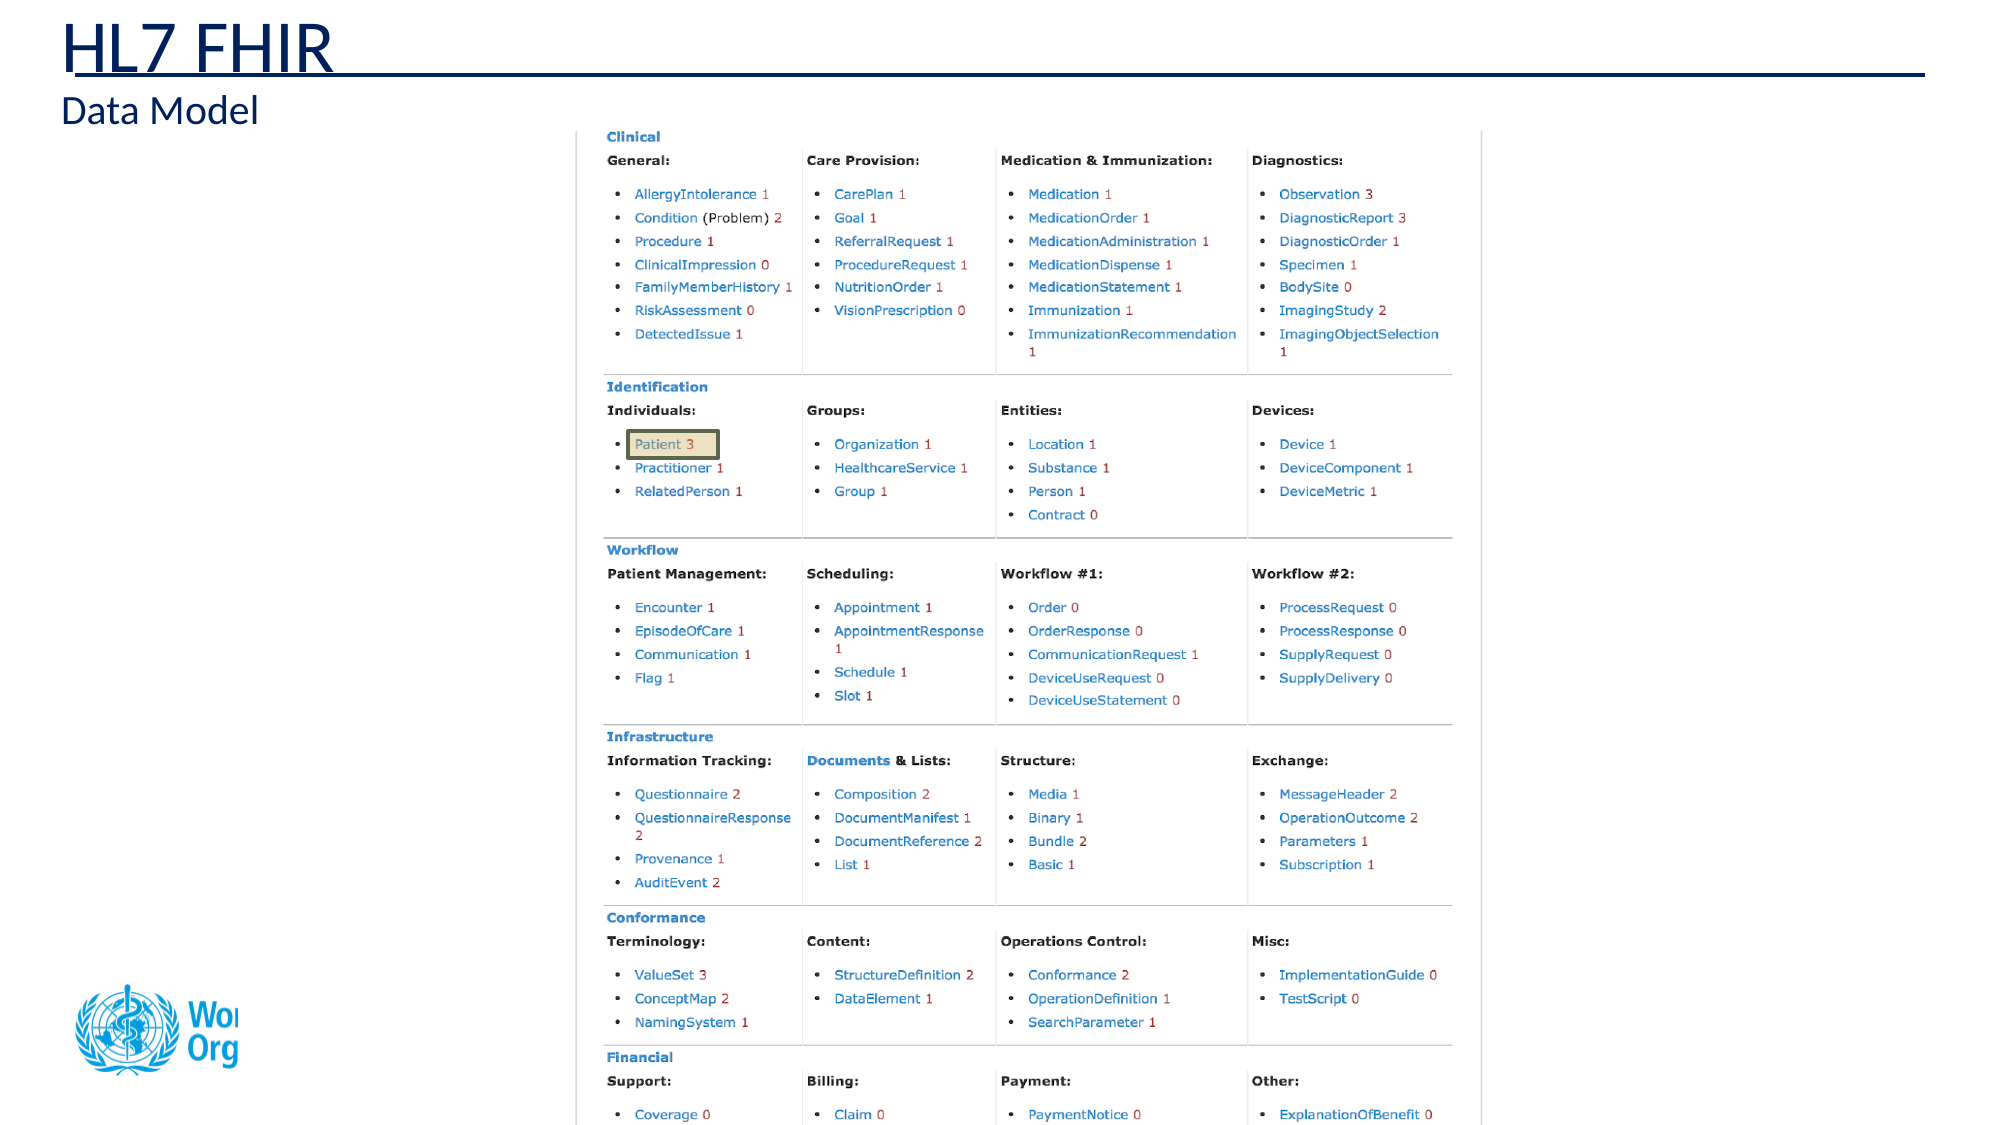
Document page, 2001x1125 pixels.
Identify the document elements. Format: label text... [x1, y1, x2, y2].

picture [75, 131, 2000, 1125]
title HL7 FHIR Data Model [46, 0, 1897, 165]
picture [130, 1002, 136, 1012]
